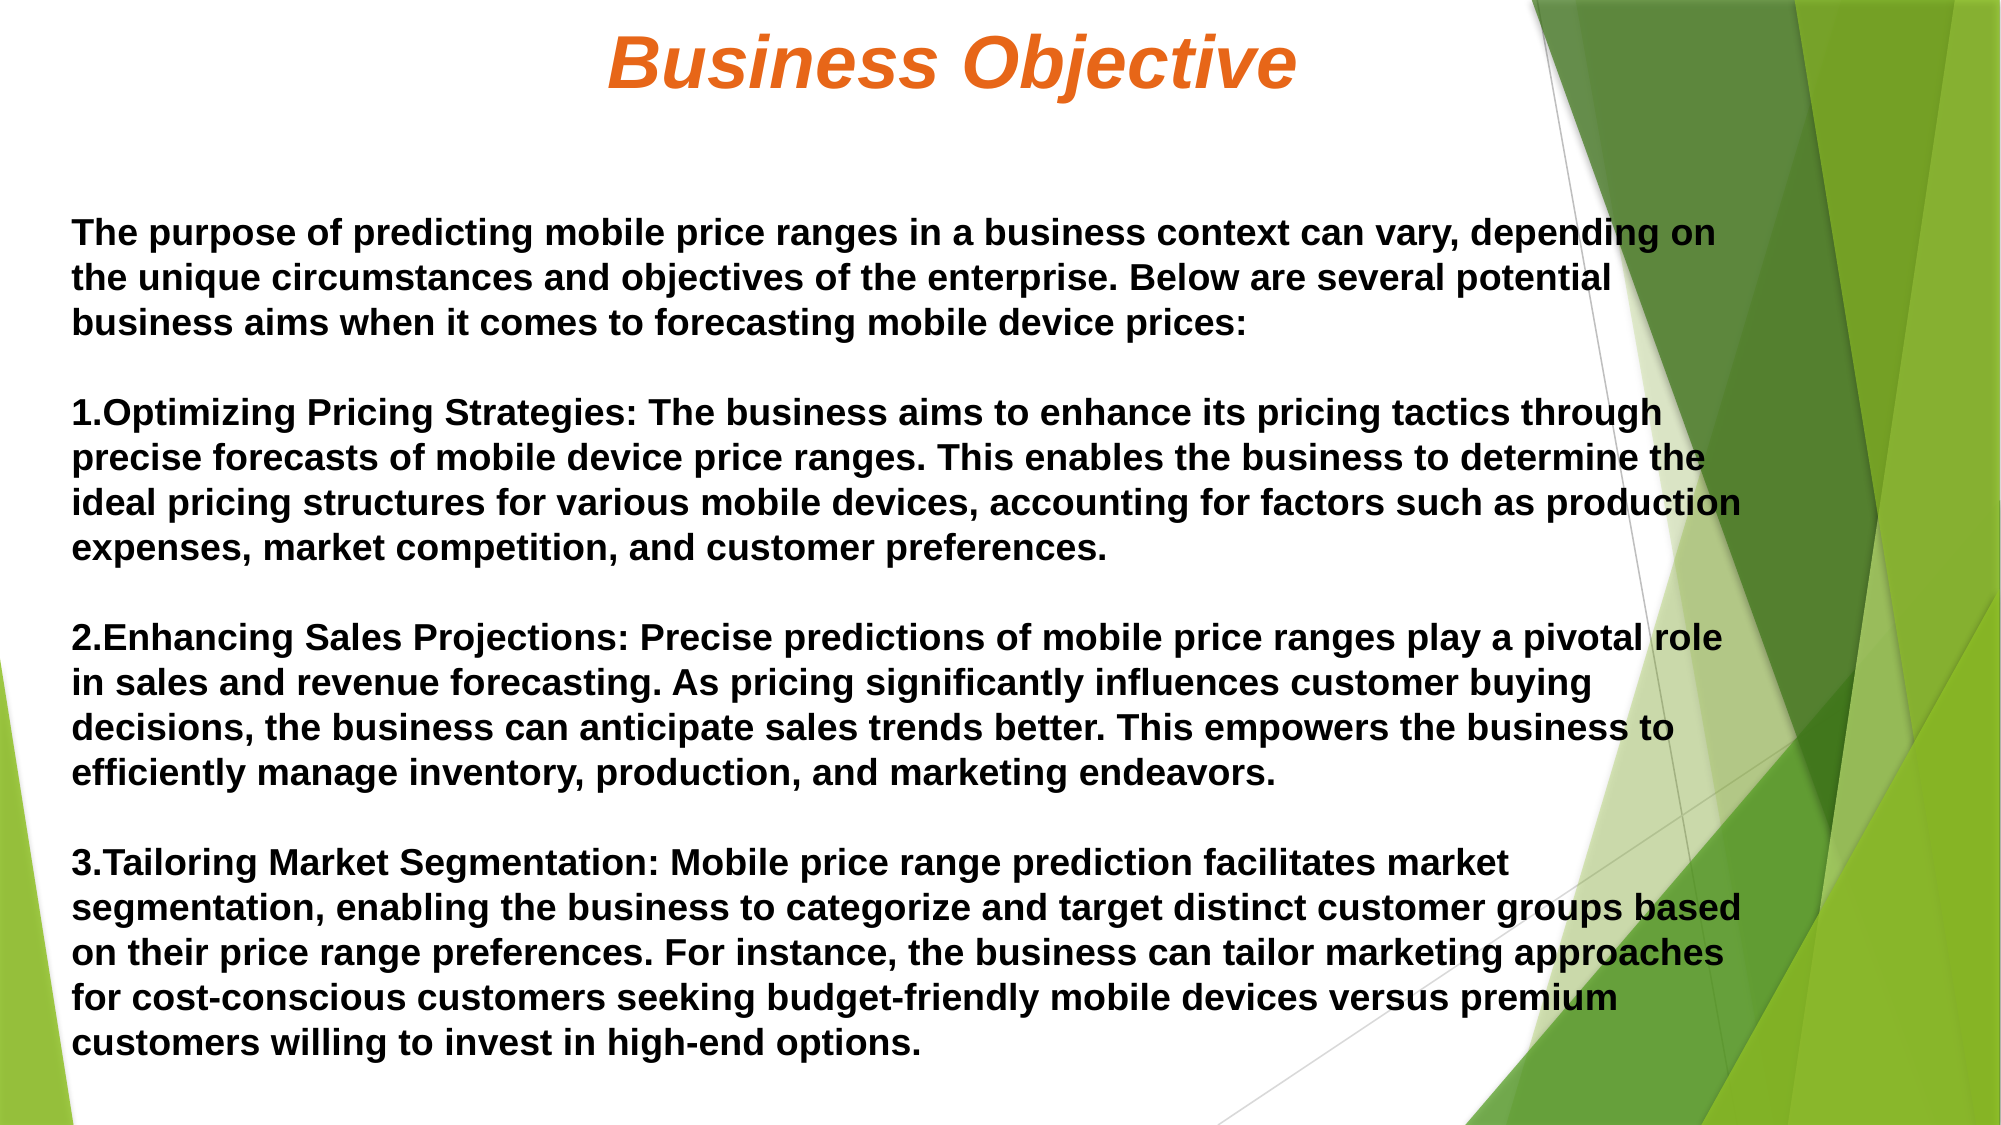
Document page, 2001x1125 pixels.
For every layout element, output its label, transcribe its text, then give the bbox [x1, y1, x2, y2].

text_box The purpose of predicting mobile price ranges in a business context can vary, depending on the unique circumstances and objectives of the enterprise. Below are several potential business aims when it comes to forecasting mobile device prices: Optimizing Pricing Strategies: The business aims to enhance its pricing tactics through precise forecasts of mobile device price ranges. This enables the business to determine the ideal pricing structures for various mobile devices, accounting for factors such as production expenses, market competition, and customer preferences. Enhancing Sales Projections: Precise predictions of mobile price ranges play a pivotal role in sales and revenue forecasting. As pricing significantly influences customer buying decisions, the business can anticipate sales trends better. This empowers the business to efficiently manage inventory, production, and marketing endeavors. Tailoring Market Segmentation: Mobile price range prediction facilitates market segmentation, enabling the business to categorize and target distinct customer groups based on their price range preferences. For instance, the business can tailor marketing approaches for cost-conscious customers seeking budget-friendly mobile devices versus premium customers willing to invest in high-end options. [56, 200, 1774, 1071]
text_box Business Objective [528, 20, 1379, 97]
